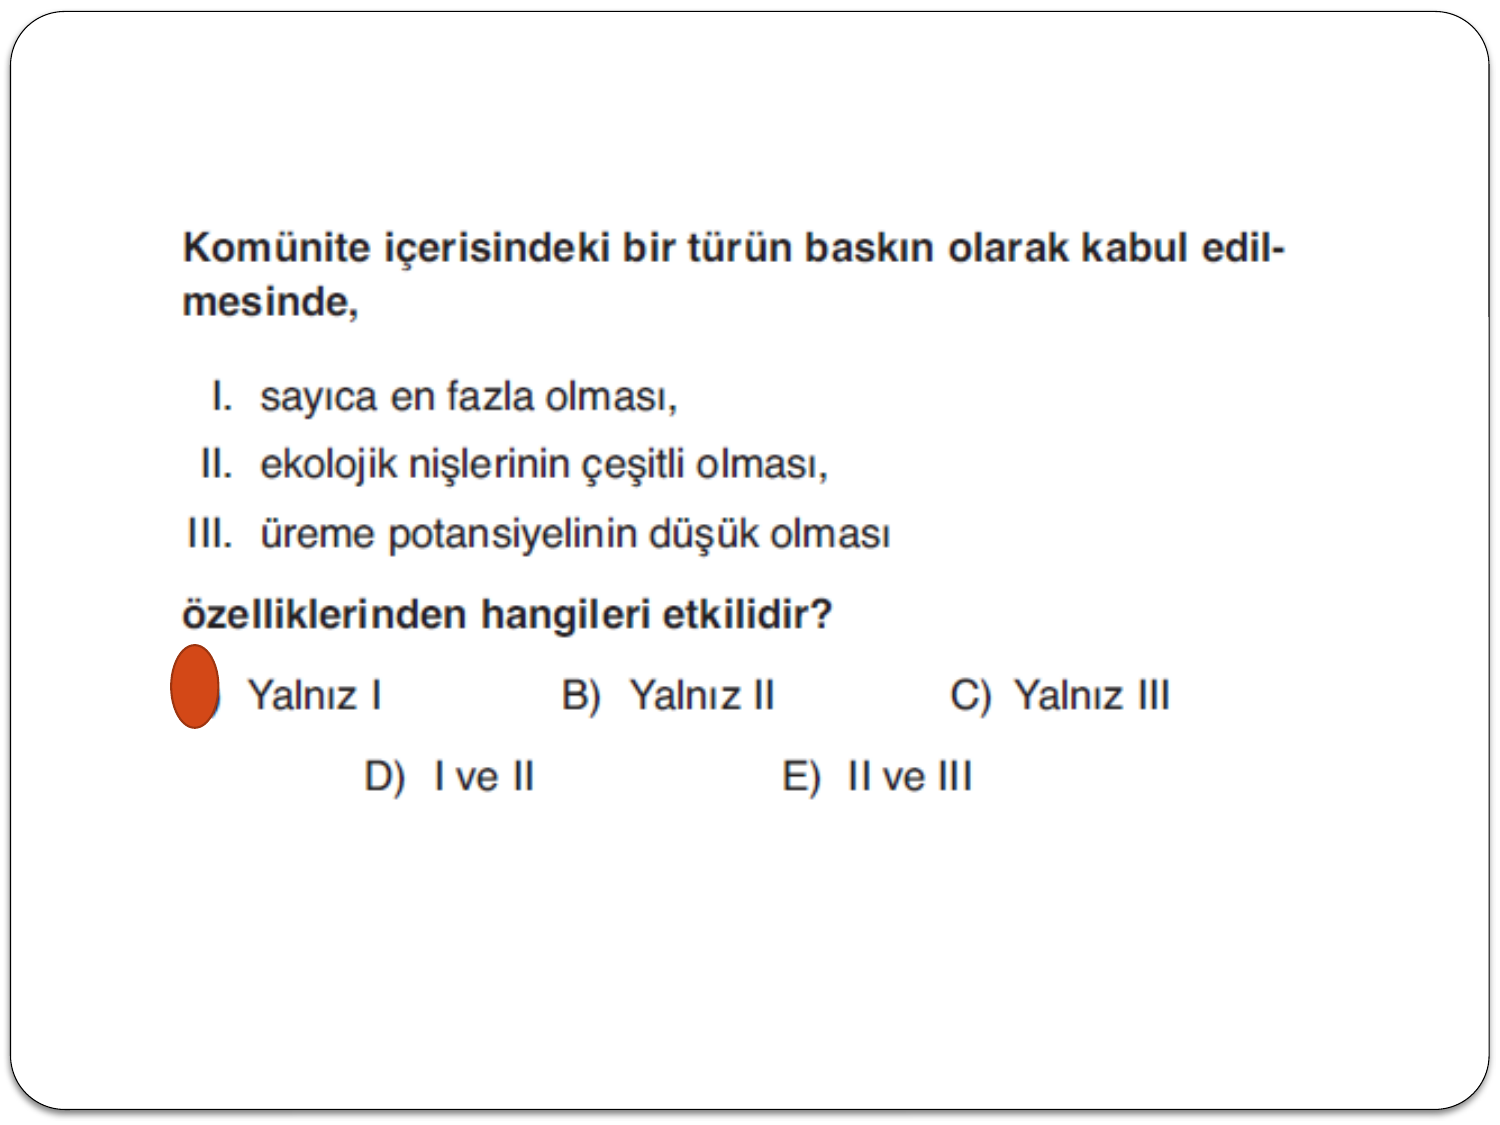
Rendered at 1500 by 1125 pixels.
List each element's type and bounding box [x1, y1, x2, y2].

list [170, 207, 1371, 829]
